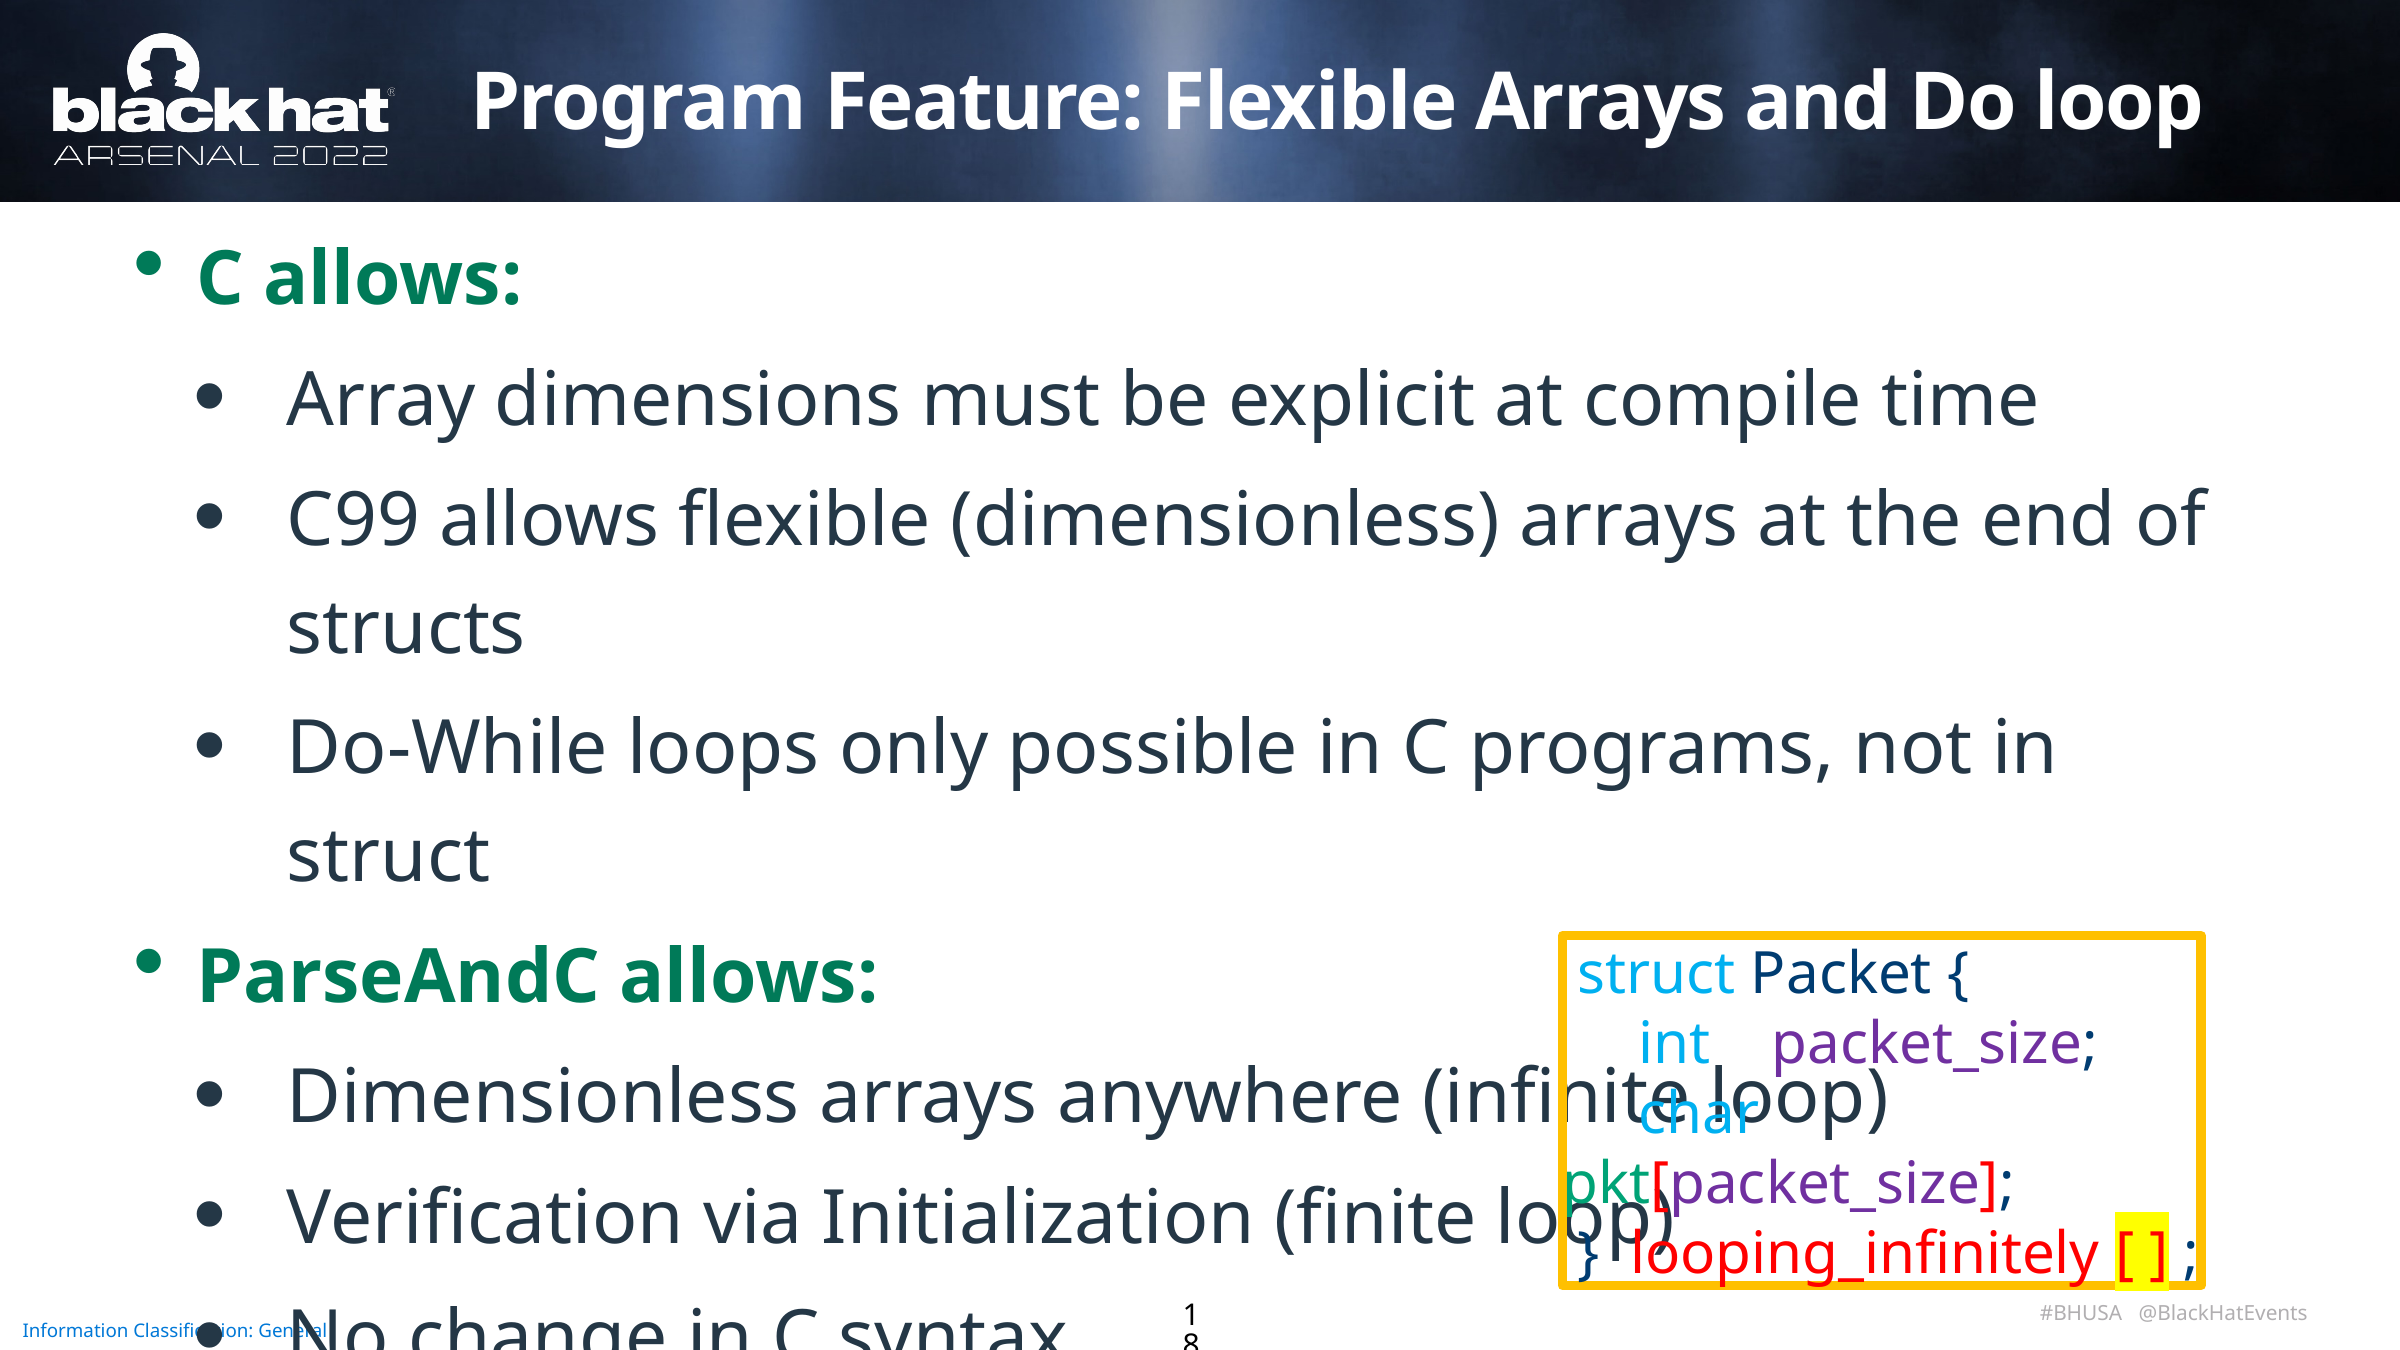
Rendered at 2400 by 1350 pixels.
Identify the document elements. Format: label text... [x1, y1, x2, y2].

text_box struct Packet { int packet_size; char pkt[packet_size]; } looping_infinitely [ ] ; [1562, 935, 2201, 1286]
slide_number 18 [1173, 1286, 1226, 1342]
picture [0, 0, 2400, 202]
title Program Feature: Flexible Arrays and Do loop [455, 56, 2400, 173]
list C allows: Array dimensions must be explicit at compile time C99 allows flexible (dimensionless) arrays at the end of structs Do-While loops only possible in C programs, not in struct ParseAndC allows: Dimensionless arrays anywhere (infinite loop) Verification via Initialization (finite loop) No change in C syntax [119, 204, 2235, 1229]
